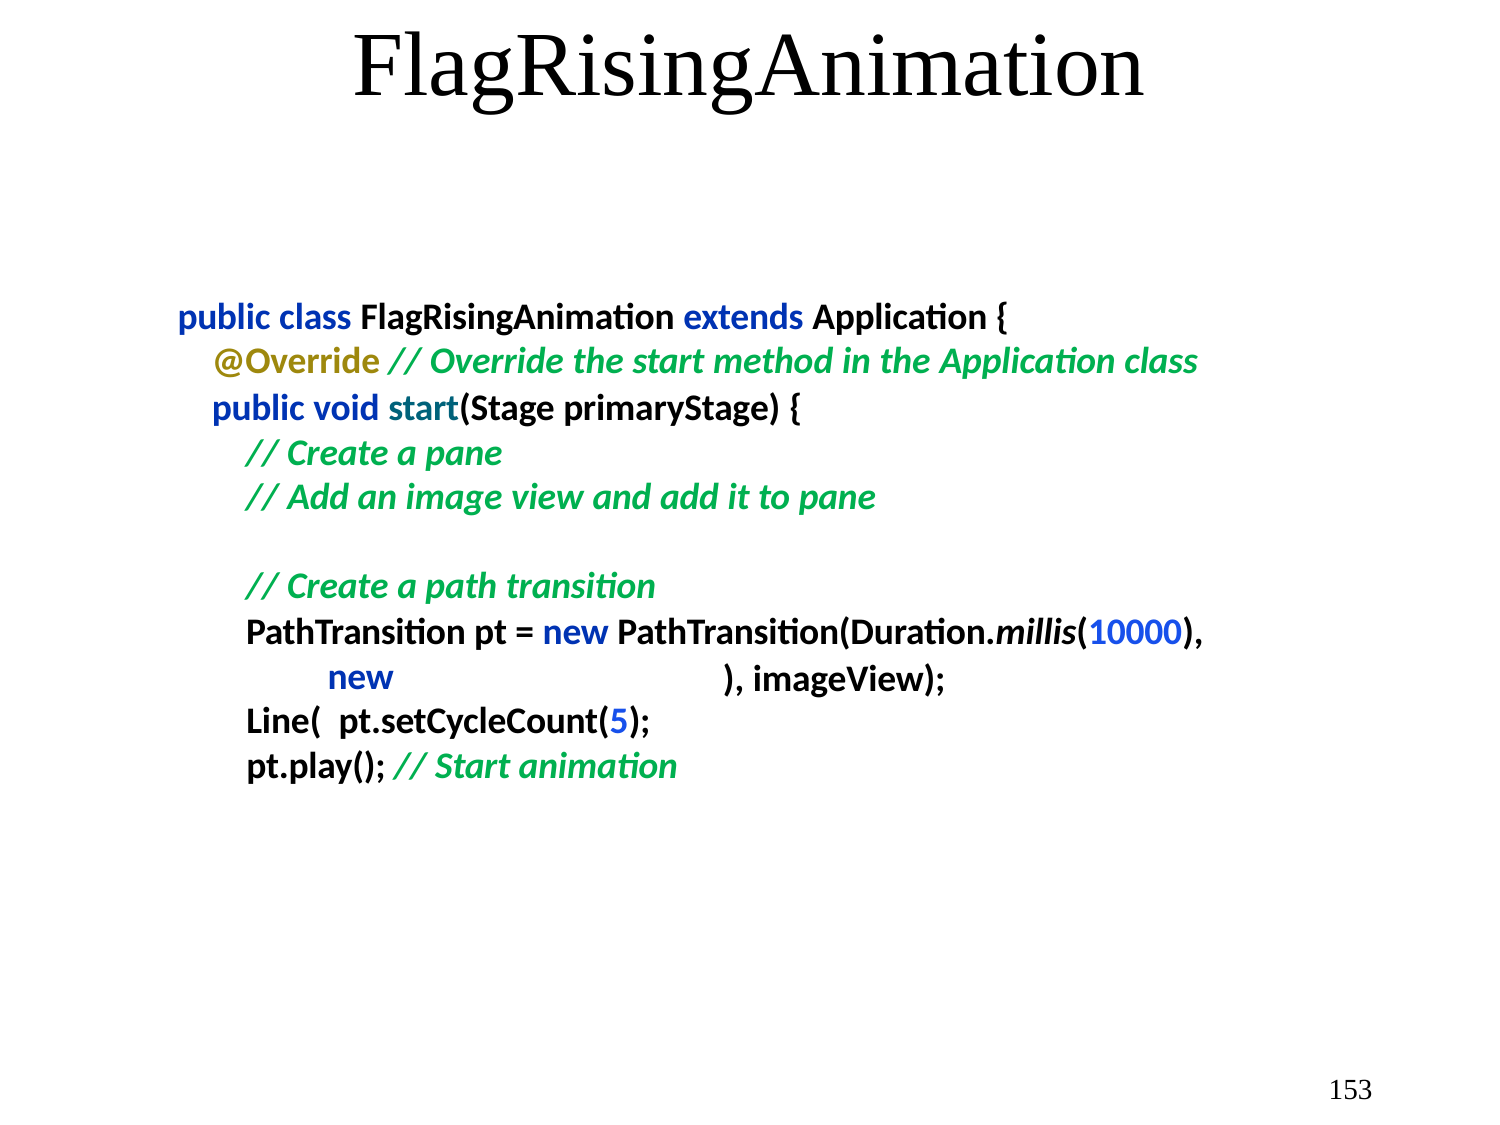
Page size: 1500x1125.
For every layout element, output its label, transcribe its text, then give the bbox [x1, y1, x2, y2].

text_box new Line( pt.setCycleCount(5); pt.play(); // Start animation [244, 651, 685, 788]
title FlagRisingAnimation [350, 1, 1150, 192]
text_box 153 [1326, 1070, 1375, 1105]
text_box ), imageView); [720, 651, 949, 699]
text_box public class FlagRisingAnimation extends Application { @Override // Override the start method in the Application class public void start(Stage primaryStage) { // Create a pane // Add an image view and add it to pane // Create a path transition PathTransition pt = new PathTransition(Duration.millis(10000), [175, 290, 1218, 652]
